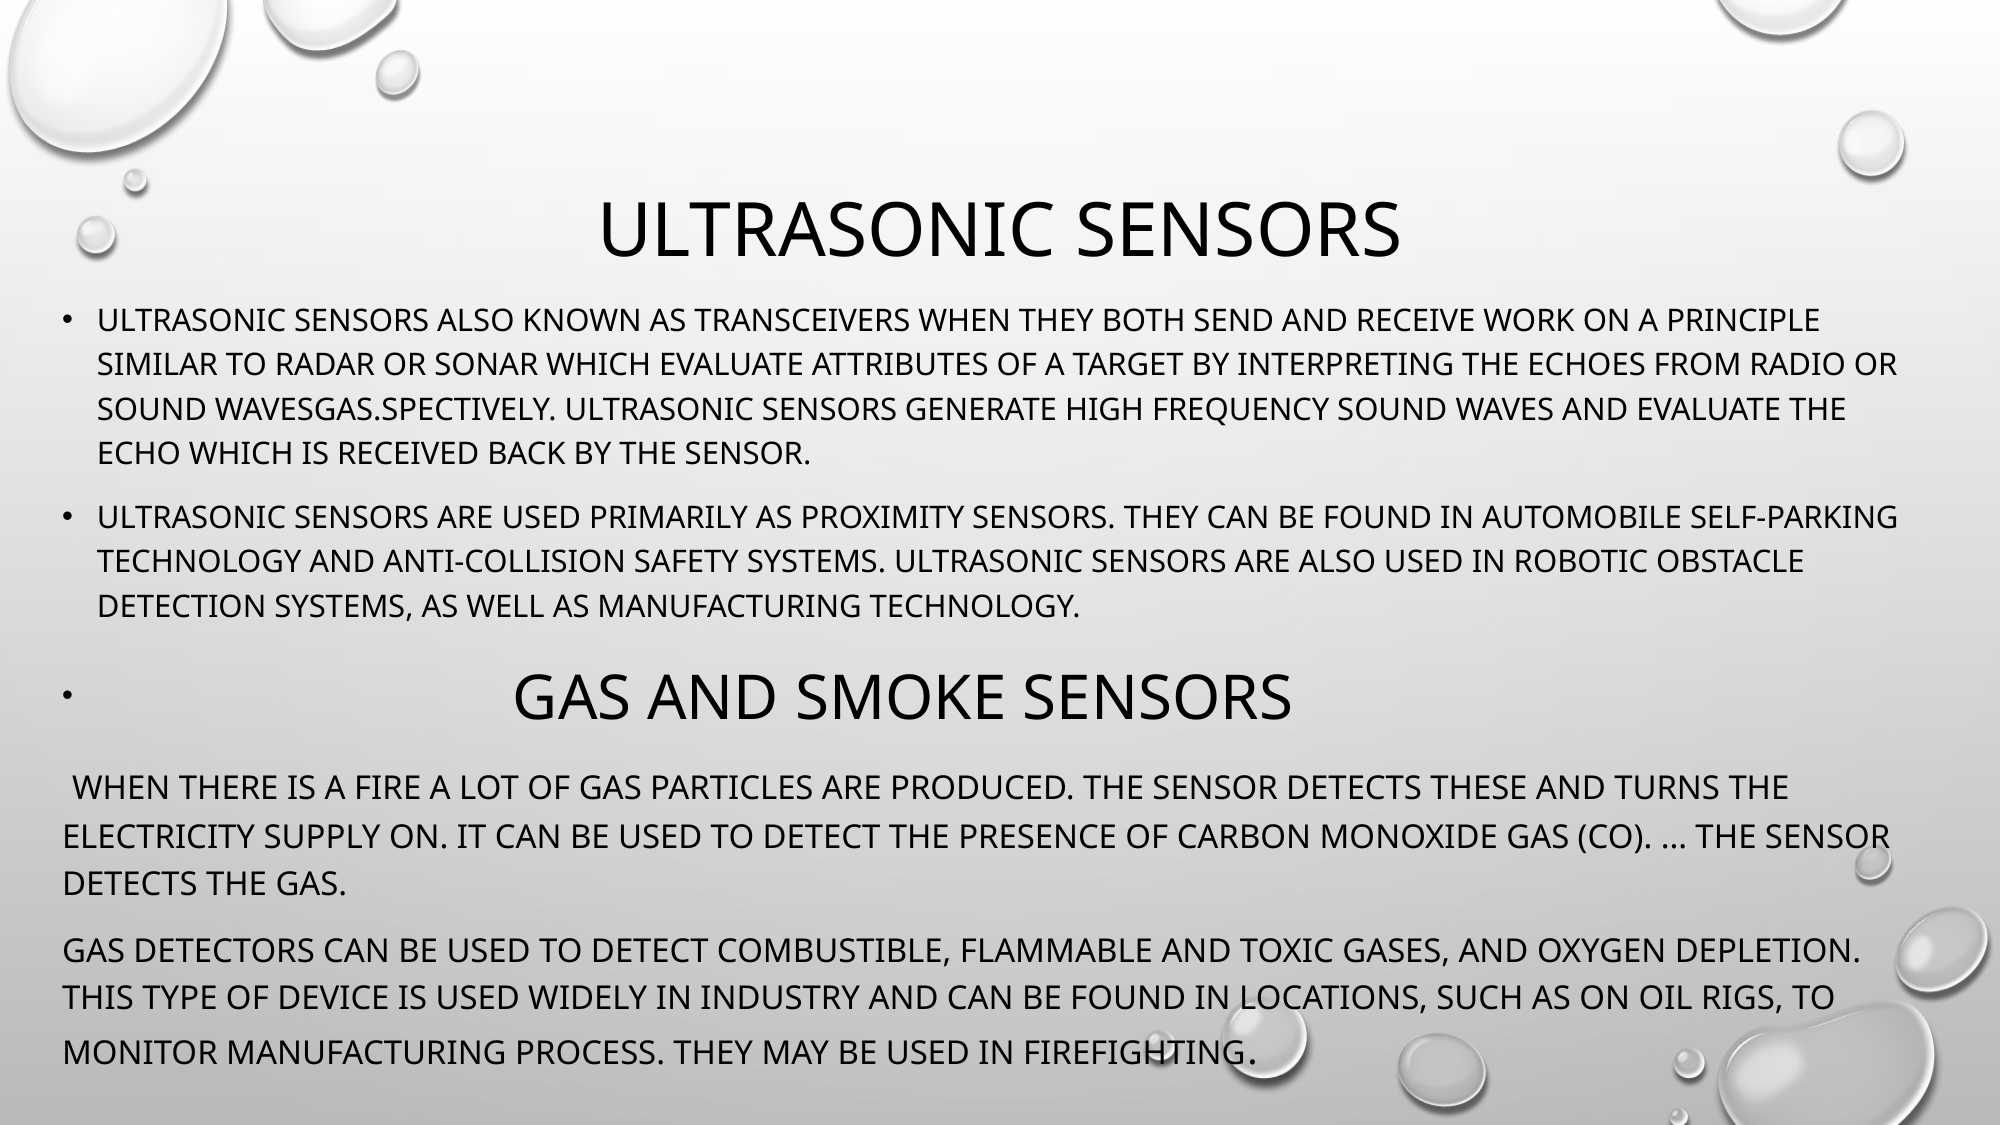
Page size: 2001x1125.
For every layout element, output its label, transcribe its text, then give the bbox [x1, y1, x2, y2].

title Ultrasonic SENSORS [149, 101, 1851, 285]
picture [0, 0, 2000, 1125]
list Ultrasonic Sensors also known as transceivers when they both send and receive work on a principle similar to radar or sonar which evaluate attributes of a target by interpreting the echoes from radio or sound wavesgas.spectively. Ultrasonic sensors generate high frequency sound waves and evaluate the echo which is received back by the sensor. Ultrasonic sensors are used primarily as proximity sensors. They can be found in automobile self-parking technology and anti-collision safety systems. Ultrasonic sensors are also used in robotic obstacle detection systems, as well as manufacturing technology. gas and smoke sensors When there is a fire a lot of gas particles are produced. The sensor detects these and turns the electricity supply on. It can be used to detect the presence of carbon monoxide gas (CO). ... The sensor detects the gas. Gas detectors can be used to detect combustible, flammable and toxic gases, and oxygen depletion. This type of device is used widely in industry and can be found in locations, such as on oil rigs, to monitor manufacturing process. They may be used in firefighting. [47, 285, 1940, 1082]
